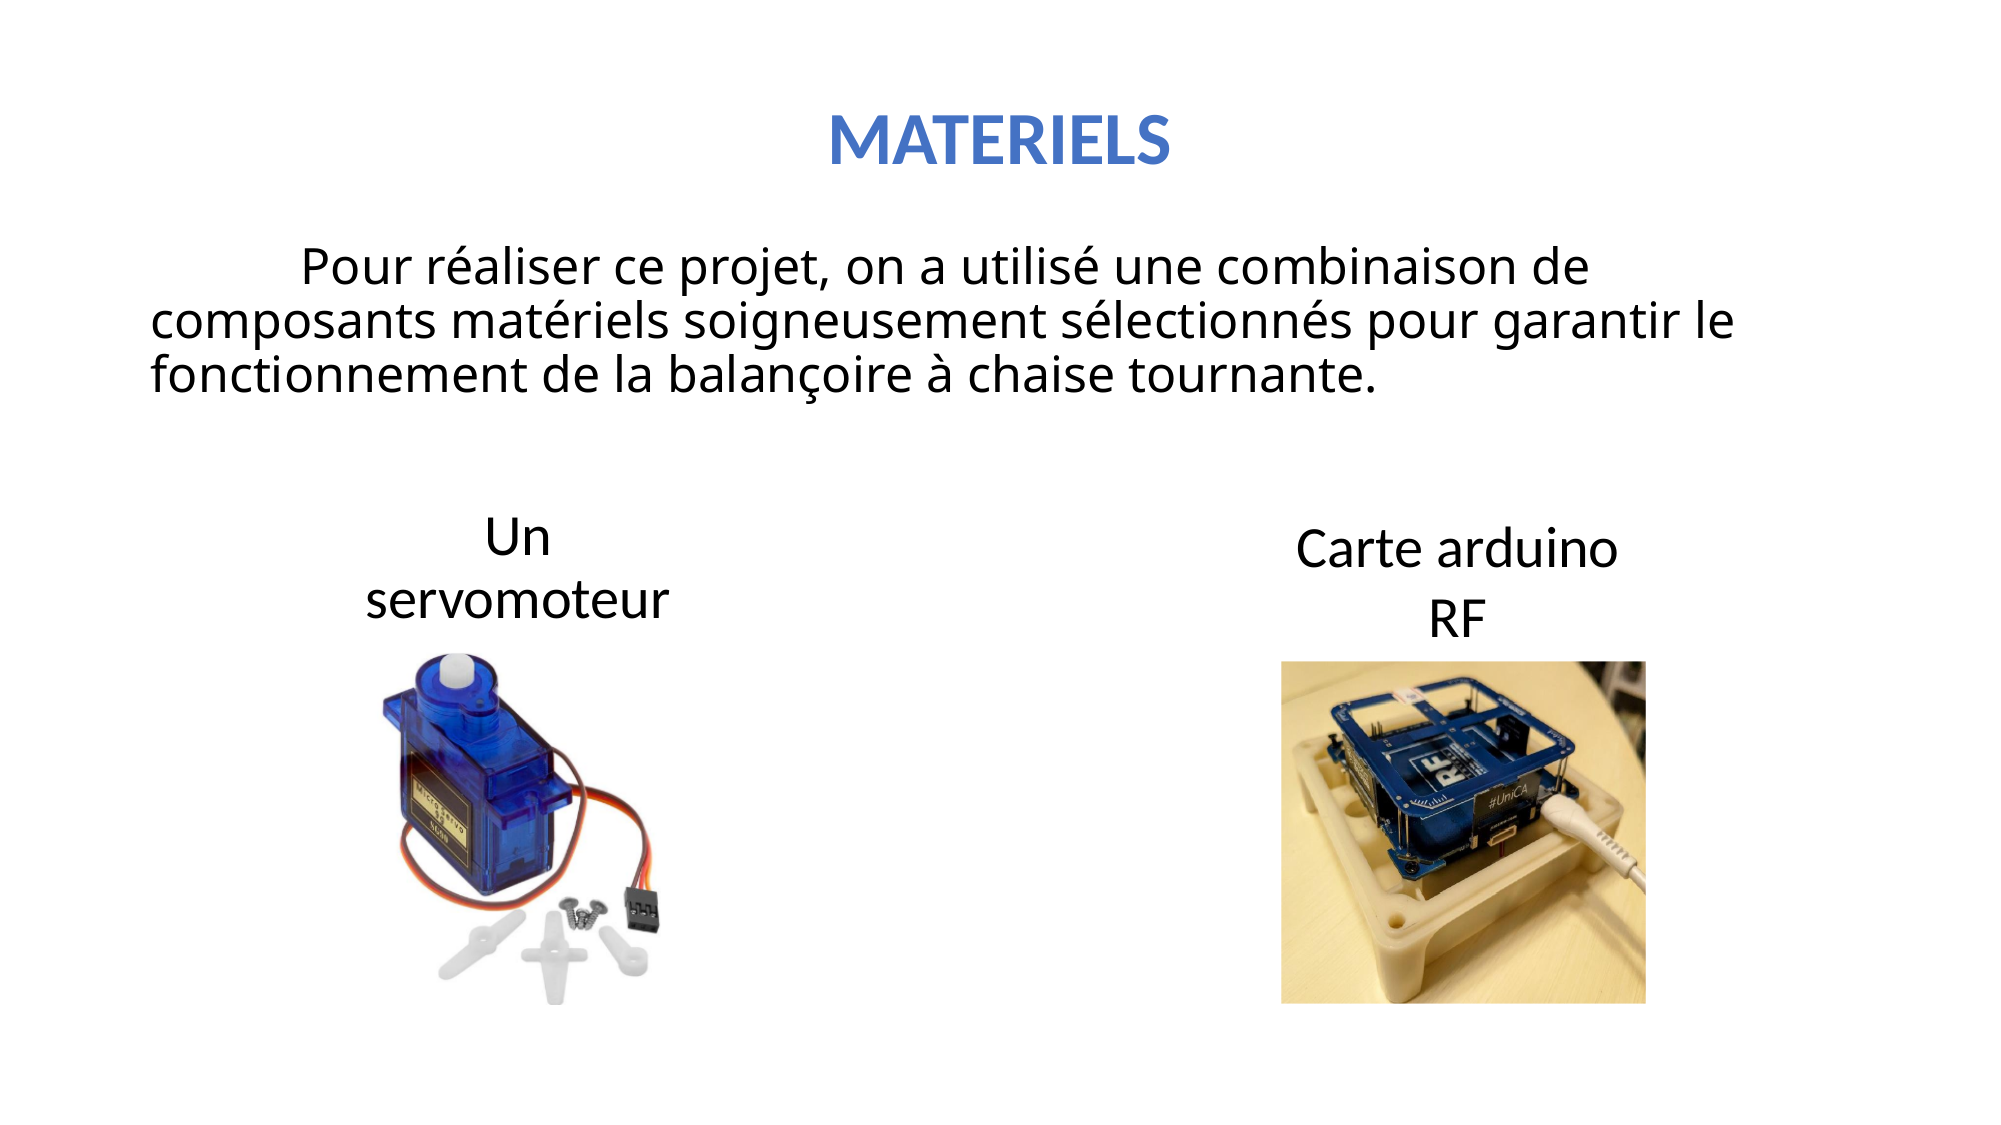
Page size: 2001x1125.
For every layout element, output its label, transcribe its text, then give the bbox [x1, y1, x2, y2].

picture [318, 625, 719, 1005]
text_box Carte arduino RF [1257, 501, 1659, 640]
list Un servomoteur [318, 497, 719, 625]
picture [1257, 640, 1659, 1021]
text_box MATERIELS [341, 82, 1659, 187]
title Pour réaliser ce projet, on a utilisé une combinaison de composants matériels soigneusement sélectionnés pour garantir le fonctionnement de la balançoire à chaise tournante. [135, 188, 1865, 456]
